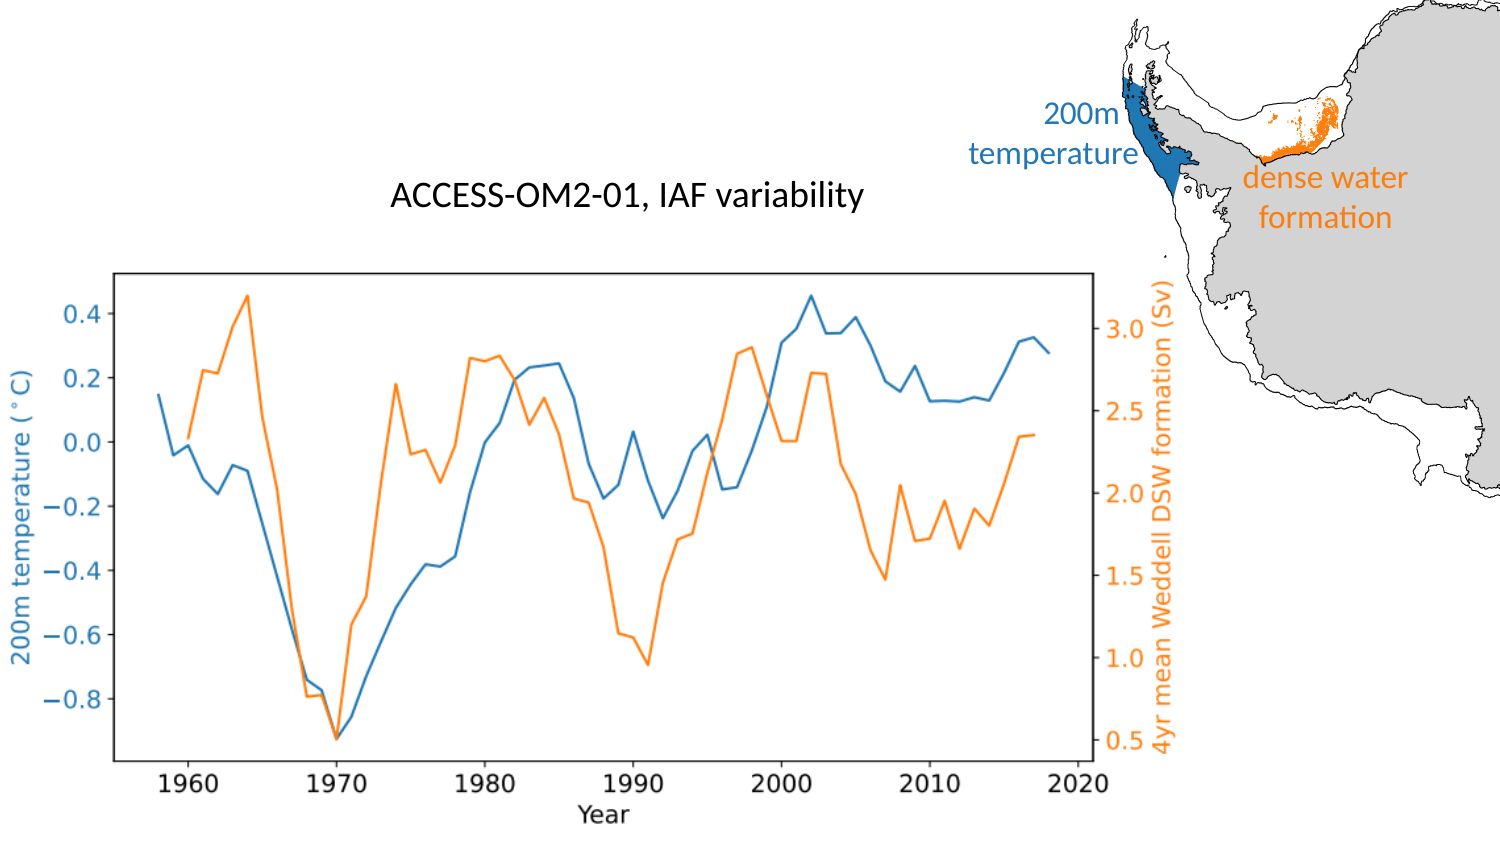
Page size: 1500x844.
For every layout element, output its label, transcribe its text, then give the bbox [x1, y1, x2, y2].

text_box 200m temperature [953, 83, 1112, 179]
text_box ACCESS-OM2-01, IAF variability [375, 163, 880, 223]
picture [0, 0, 1500, 841]
